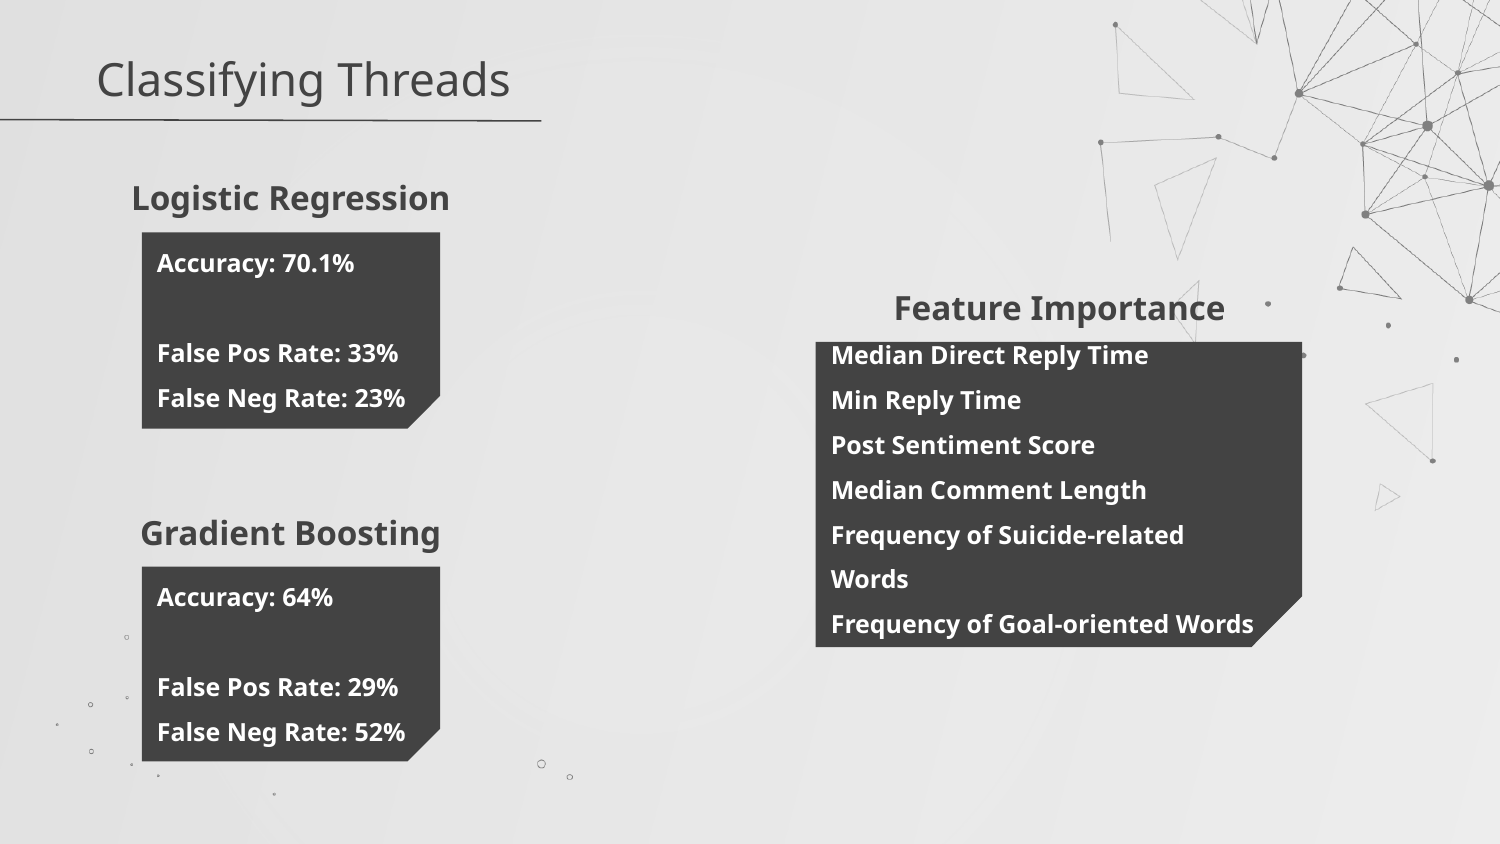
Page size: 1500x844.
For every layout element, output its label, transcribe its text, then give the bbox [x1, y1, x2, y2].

picture [0, 0, 1500, 844]
text_box Accuracy: 64% False Pos Rate: 29% False Neg Rate: 52% [141, 566, 441, 762]
text_box Median Direct Reply Time Min Reply Time Post Sentiment Score Median Comment Length Frequency of Suicide-related Words Frequency of Goal-oriented Words [815, 341, 1303, 648]
text_box Accuracy: 70.1% False Pos Rate: 33% False Neg Rate: 23% [141, 232, 441, 429]
text_box Classifying Threads [0, 35, 751, 122]
text_box Logistic Regression [76, 168, 506, 232]
text_box Gradient Boosting [76, 503, 506, 567]
text_box Feature Importance [844, 280, 1275, 341]
